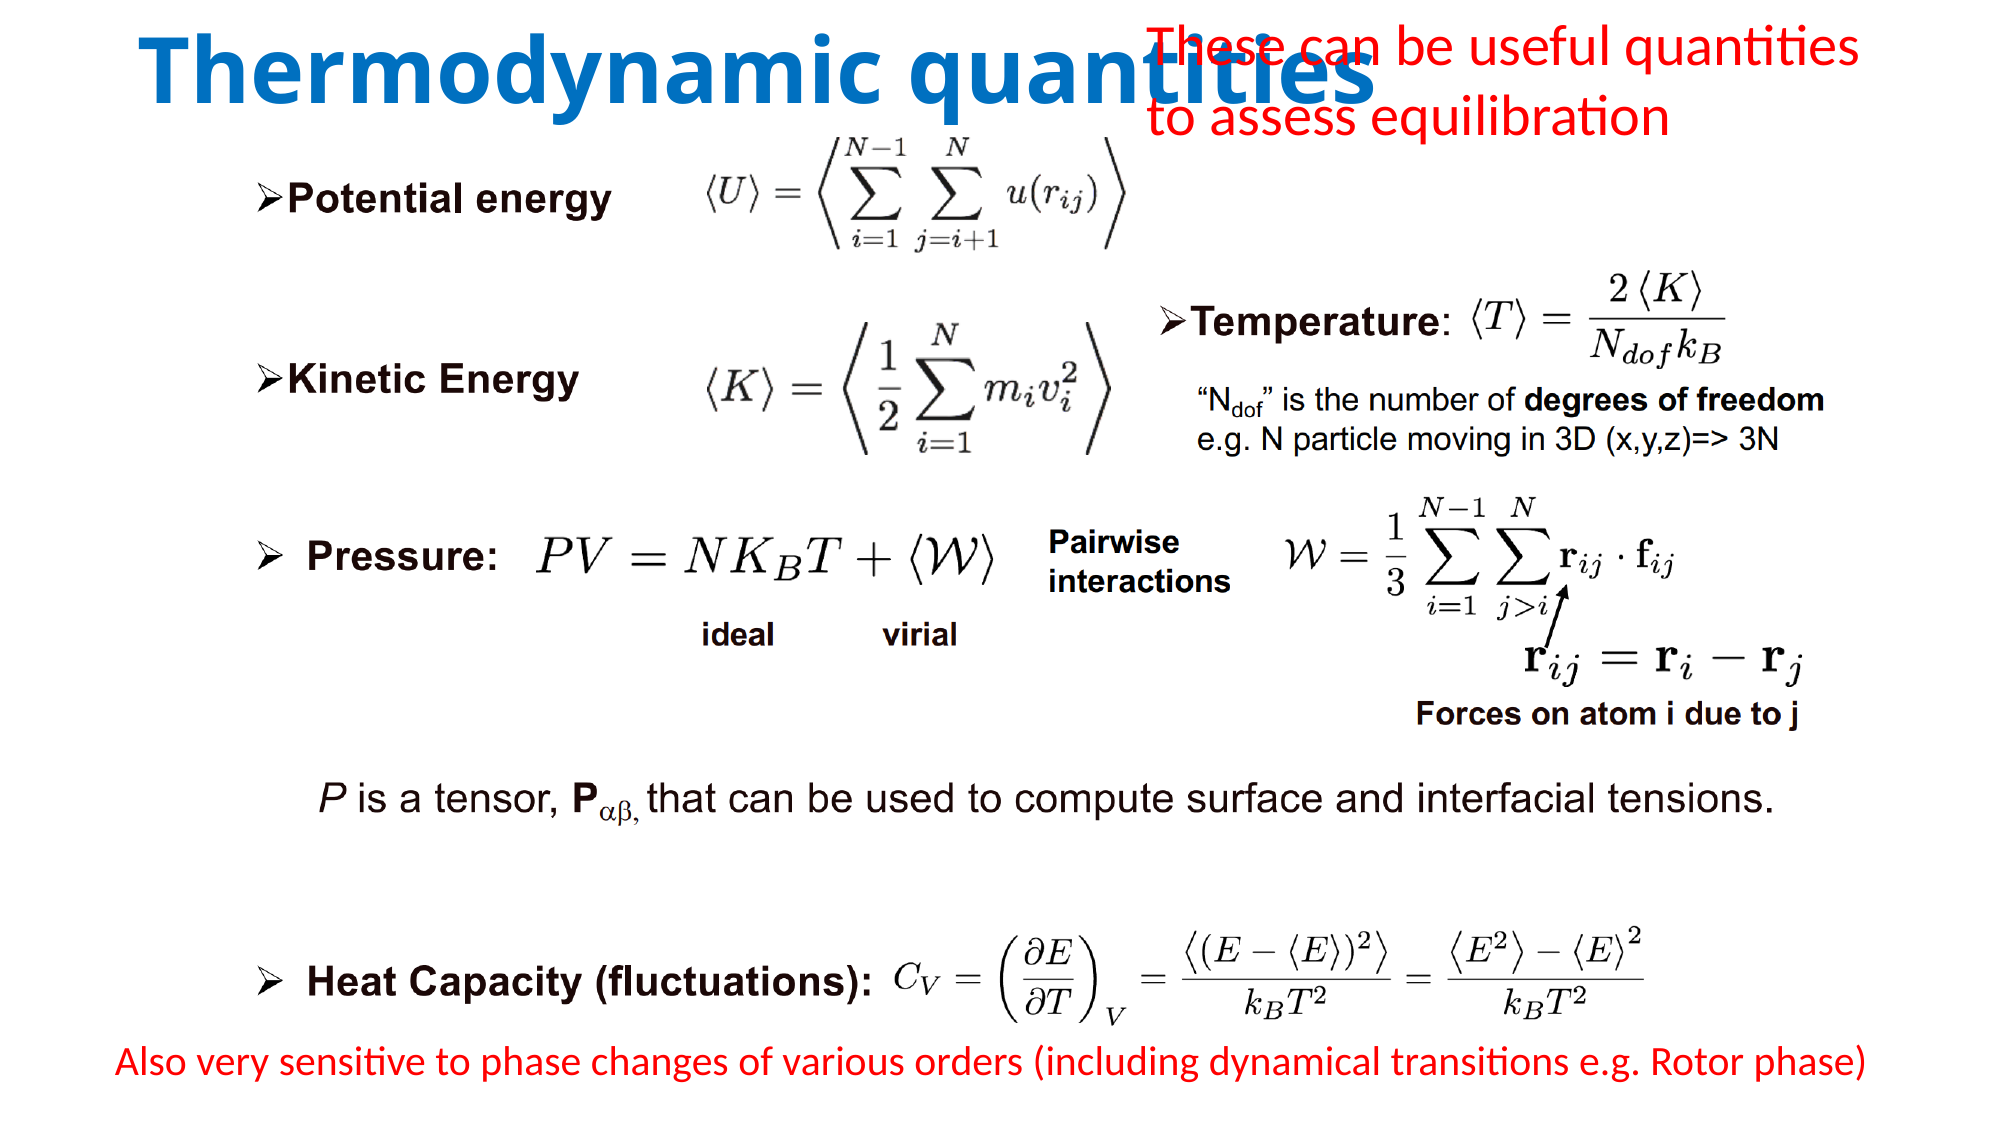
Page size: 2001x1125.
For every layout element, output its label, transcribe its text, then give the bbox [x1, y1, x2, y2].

text_box Also very sensitive to phase changes of various orders (including dynamical transitions e.g. Rotor phase) [100, 1026, 2000, 1092]
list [216, 137, 1848, 1062]
text_box These can be useful quantities to assess equilibration [1132, 0, 1906, 155]
title Thermodynamic quantities [122, 0, 1132, 183]
